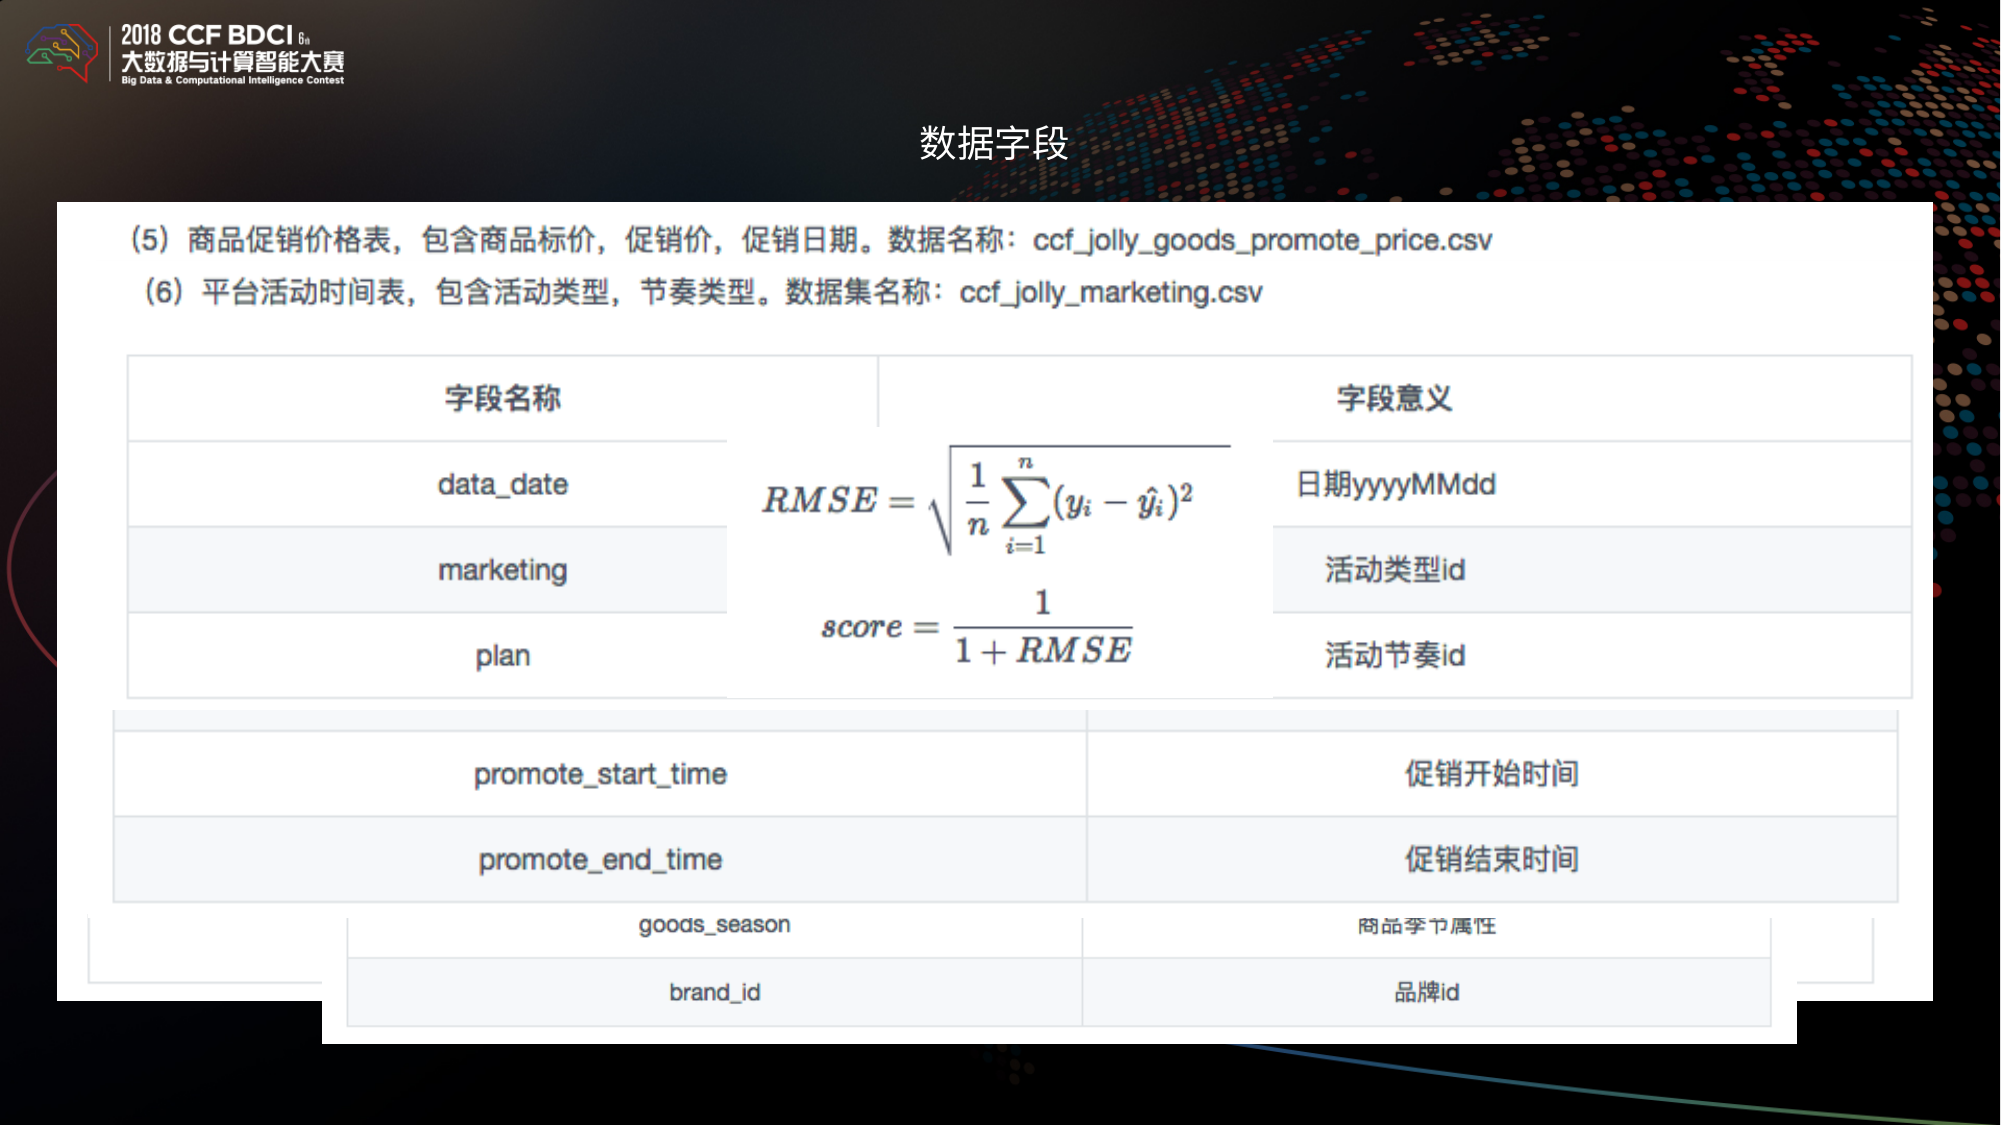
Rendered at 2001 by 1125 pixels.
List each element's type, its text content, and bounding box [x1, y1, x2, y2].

text_box 数据字段 [904, 112, 1085, 173]
picture [0, 0, 2001, 1125]
